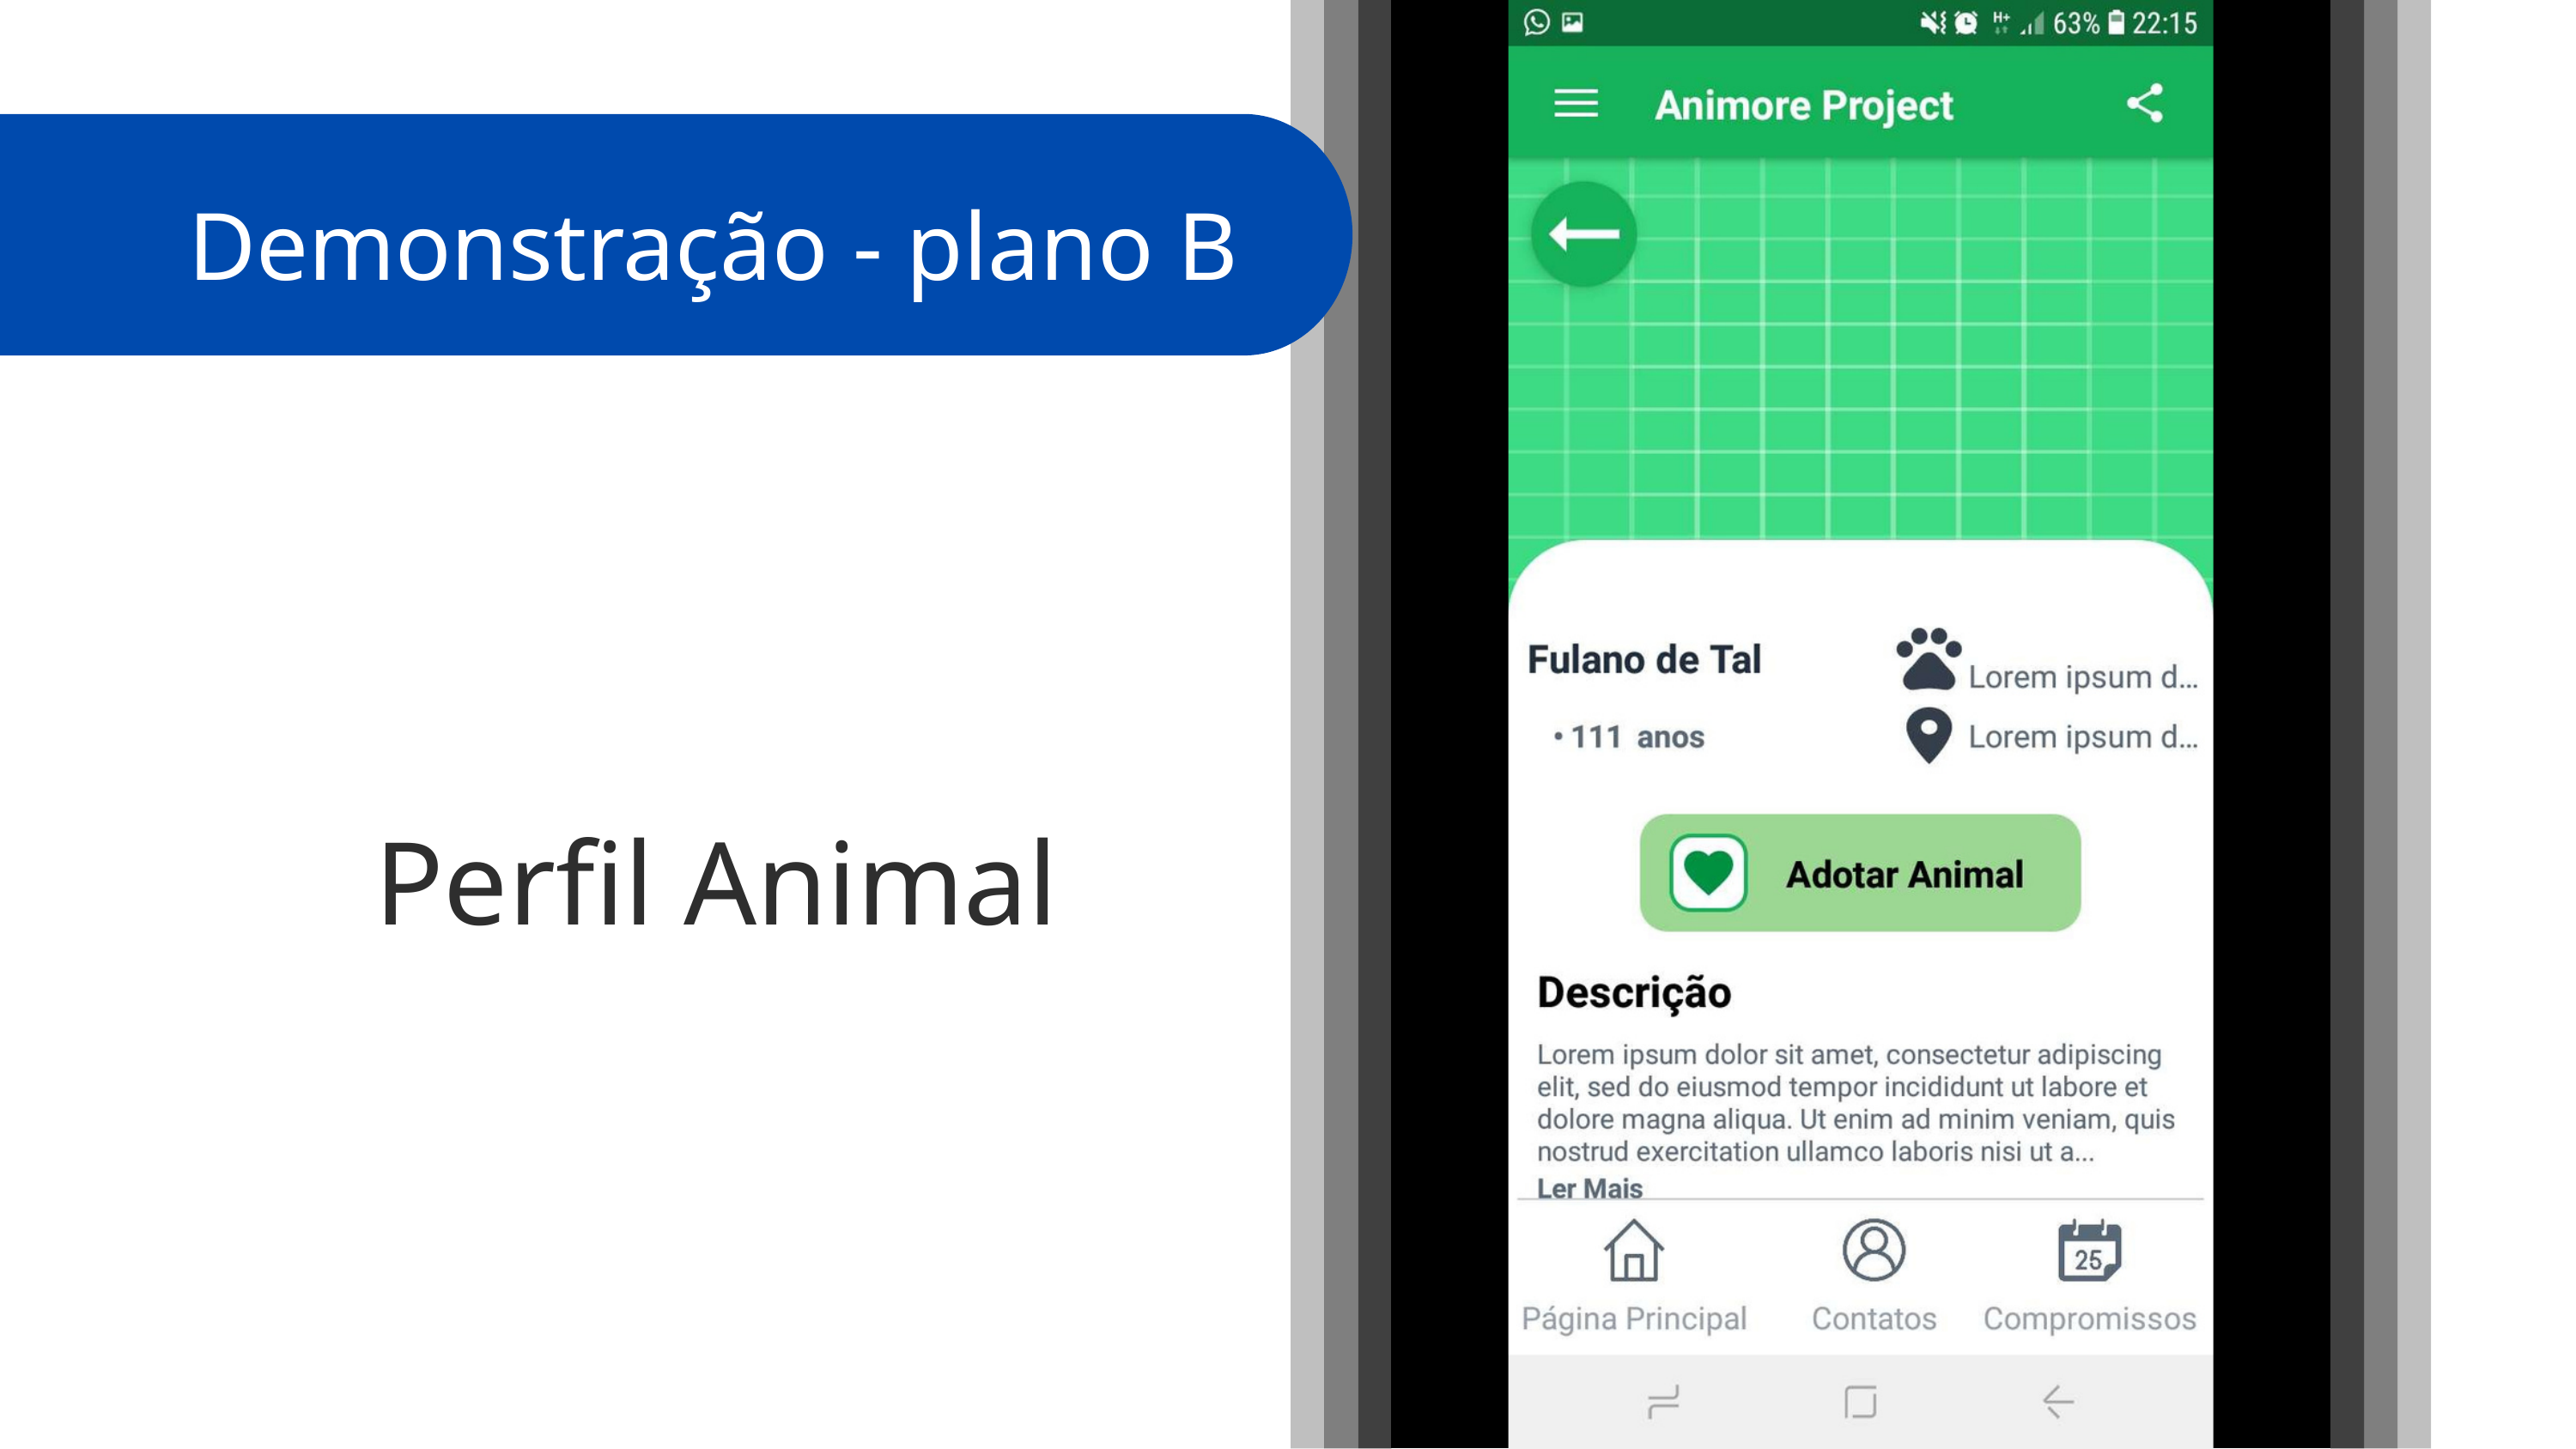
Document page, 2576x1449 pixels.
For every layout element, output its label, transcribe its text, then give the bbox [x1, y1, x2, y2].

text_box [1290, 0, 2432, 1449]
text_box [0, 96, 1353, 373]
text_box Perfil Animal [144, 787, 1285, 948]
